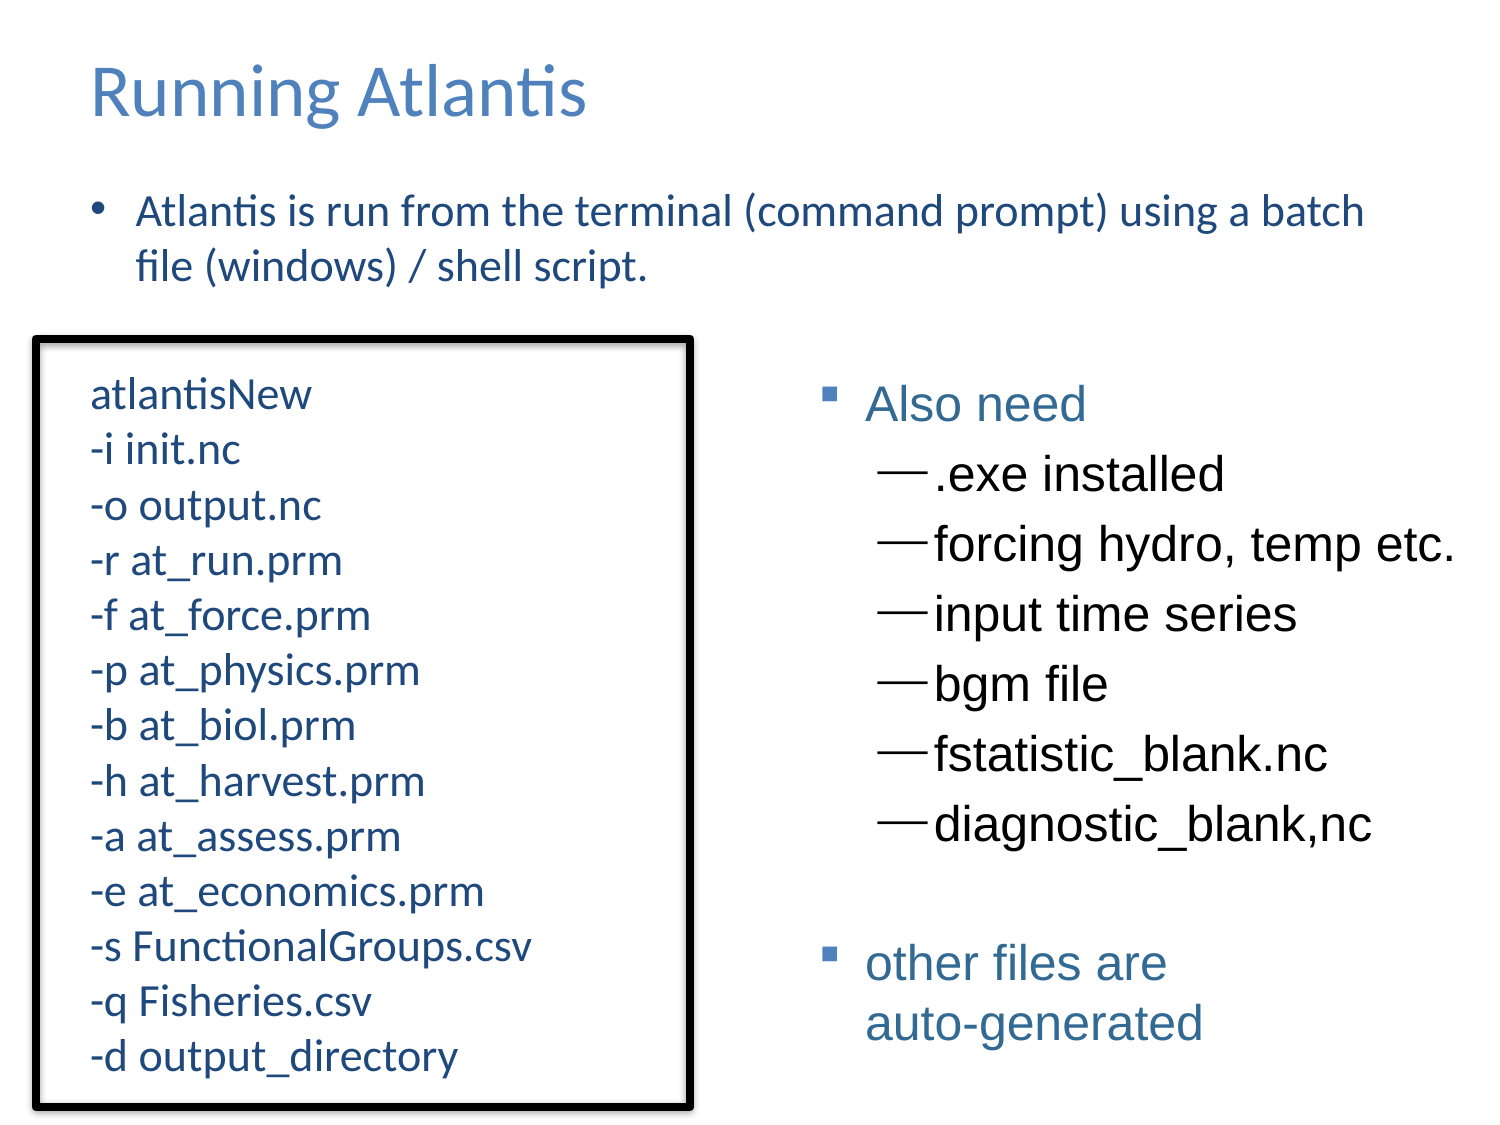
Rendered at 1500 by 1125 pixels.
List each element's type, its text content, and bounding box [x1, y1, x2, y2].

title Running Atlantis [75, 30, 1425, 144]
list Atlantis is run from the terminal (command prompt) using a batch file (windows) / shell script. atlantisNew -i init.nc -o output.nc -r at_run.prm -f at_force.prm -p at_physics.prm -b at_biol.prm -h at_harvest.prm -a at_assess.prm -e at_economics.prm -s FunctionalGroups.csv -q Fisheries.csv -d output_directory [75, 172, 1425, 1090]
text_box [35, 338, 691, 1108]
text_box Also need .exe installed forcing hydro, temp etc. input time series bgm file fstatistic_blank.nc diagnostic_blank,nc other files are auto-generated [743, 363, 1482, 1125]
